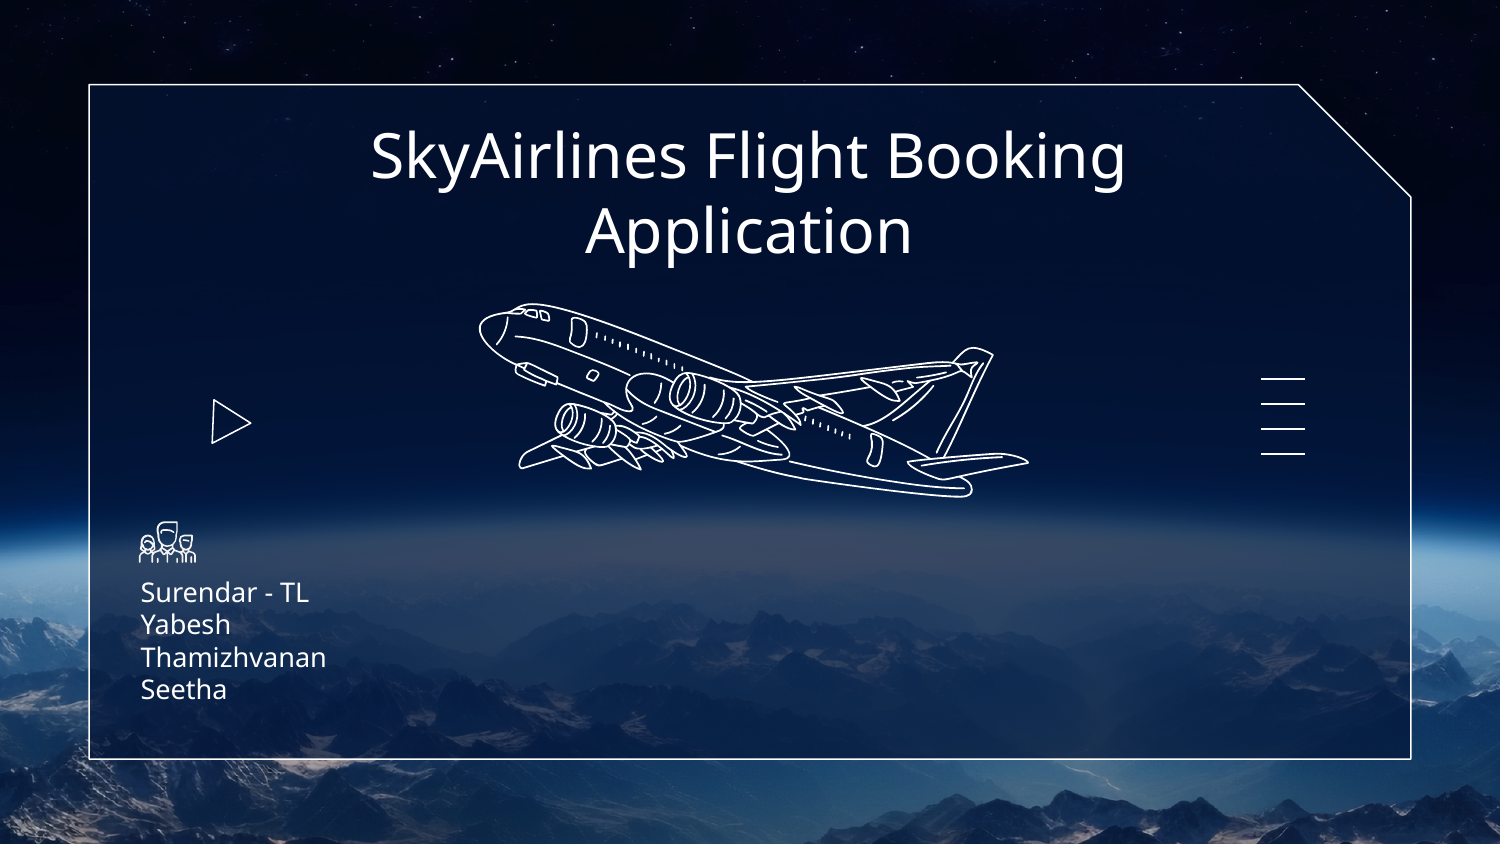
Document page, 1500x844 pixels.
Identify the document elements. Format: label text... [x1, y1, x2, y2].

picture [0, 0, 1500, 844]
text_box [138, 521, 197, 564]
title SkyAirlines Flight Booking Application [277, 100, 1223, 263]
text_box Surendar - TL Yabesh Thamizhvanan Seetha [125, 574, 544, 721]
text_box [194, 302, 1306, 498]
